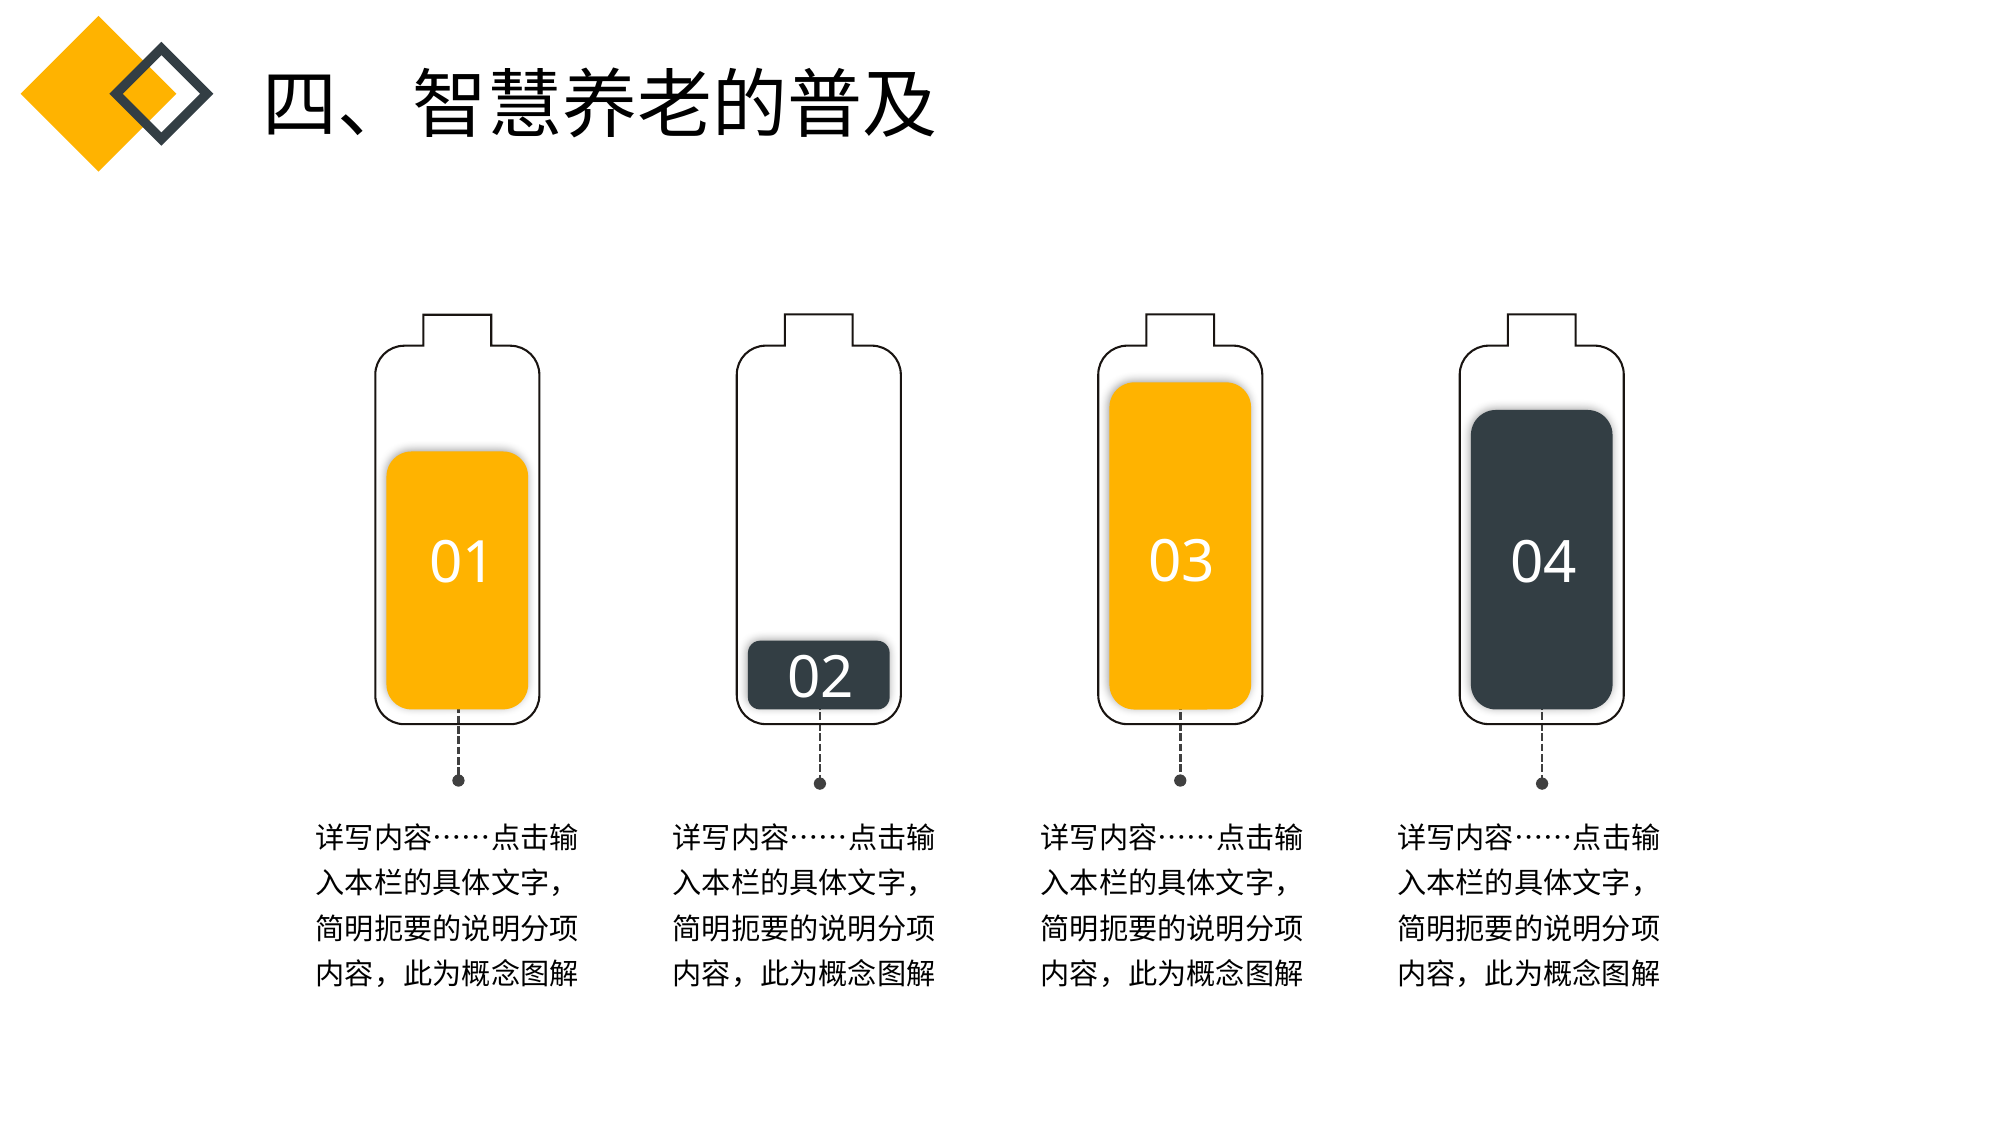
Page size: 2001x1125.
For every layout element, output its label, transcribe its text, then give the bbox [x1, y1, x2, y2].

text_box 详写内容……点击输入本栏的具体文字，简明扼要的说明分项内容，此为概念图解 [1382, 801, 1695, 998]
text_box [375, 314, 540, 781]
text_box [1459, 314, 1624, 784]
text_box 详写内容……点击输入本栏的具体文字，简明扼要的说明分项内容，此为概念图解 [300, 801, 613, 998]
text_box [19, 14, 146, 174]
text_box 四、智慧养老的普及 [248, 36, 1295, 155]
text_box 详写内容……点击输入本栏的具体文字，简明扼要的说明分项内容，此为概念图解 [1025, 801, 1338, 998]
text_box [114, 47, 209, 141]
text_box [736, 314, 901, 784]
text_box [1098, 314, 1263, 781]
text_box 详写内容……点击输入本栏的具体文字，简明扼要的说明分项内容，此为概念图解 [657, 801, 970, 998]
